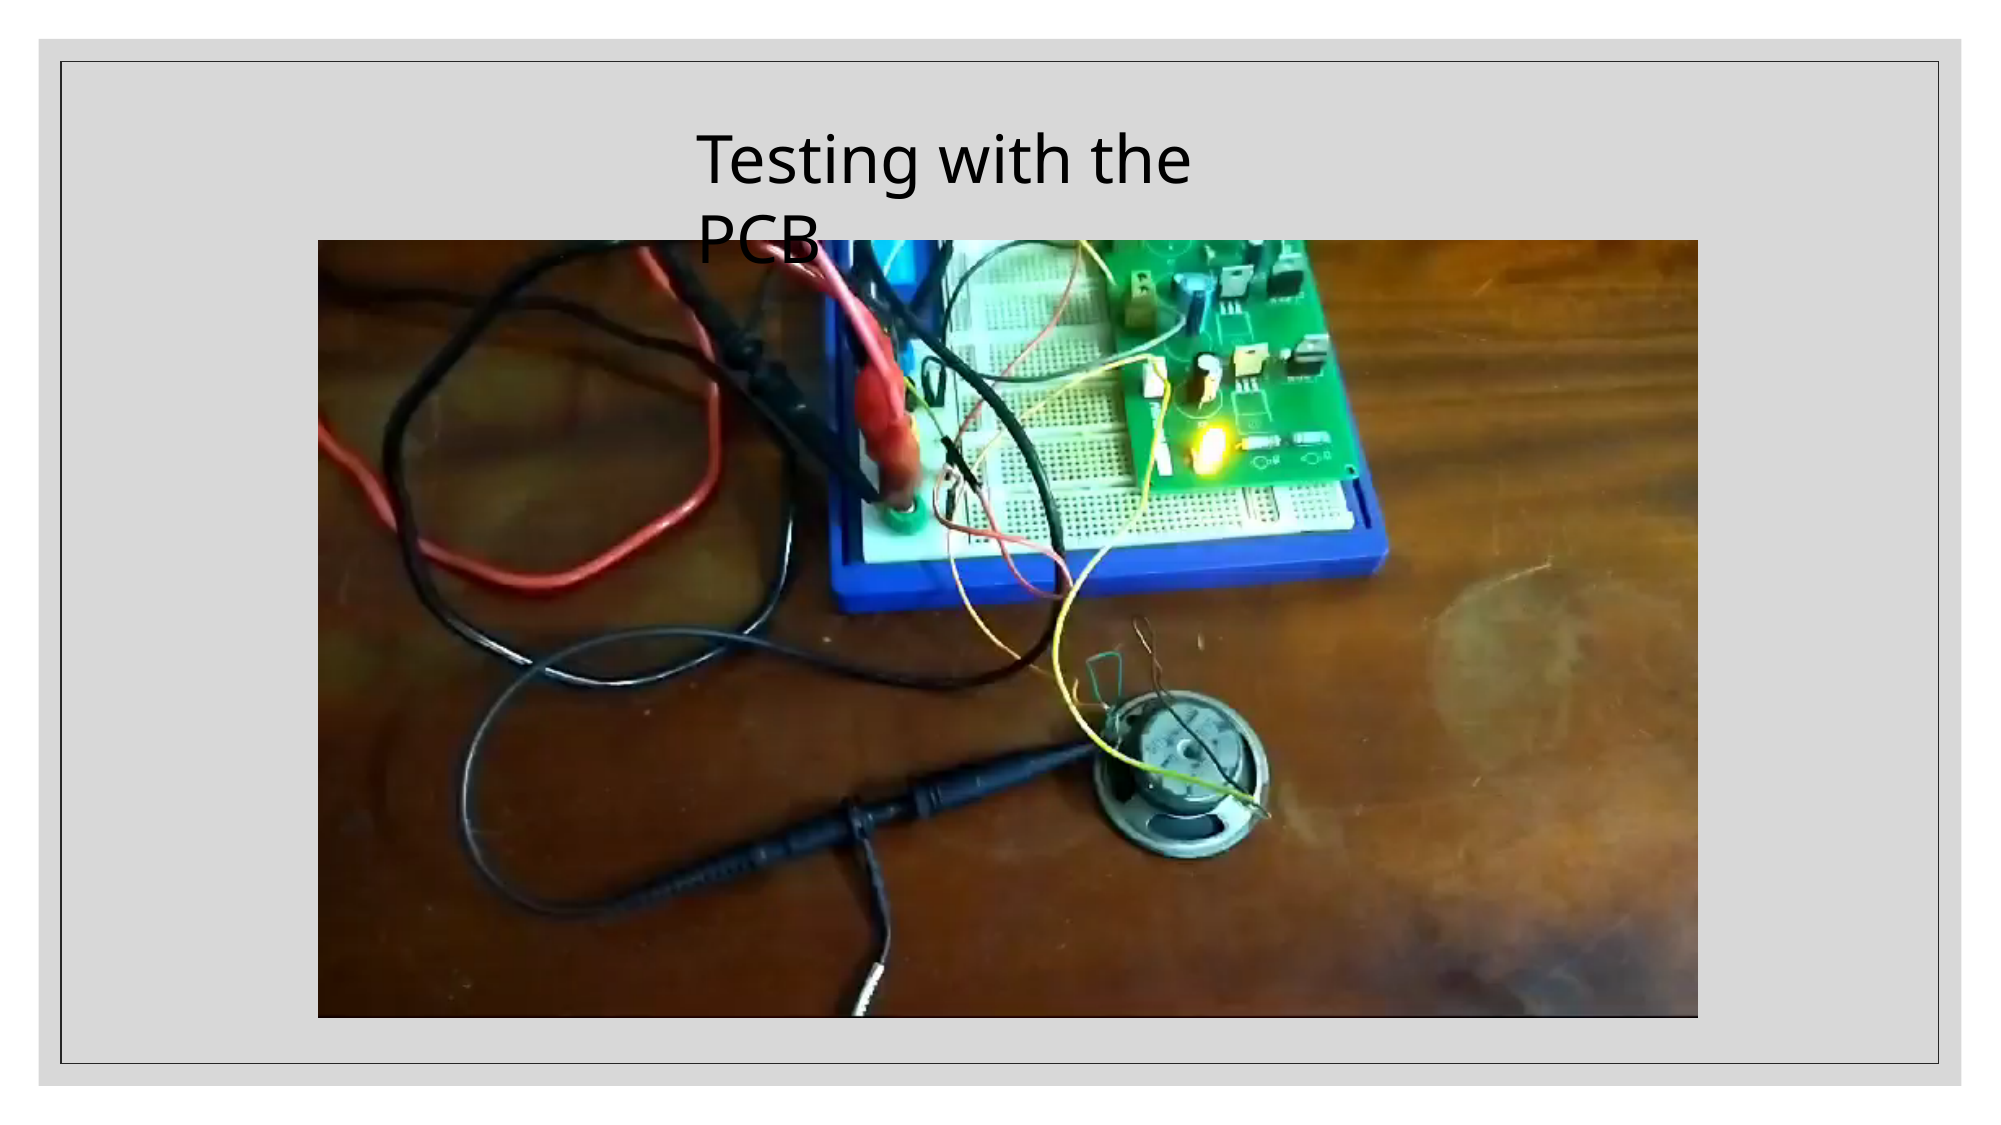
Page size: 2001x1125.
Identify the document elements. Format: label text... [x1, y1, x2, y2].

text_box Testing with the PCB [681, 109, 1319, 235]
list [317, 239, 1699, 1018]
